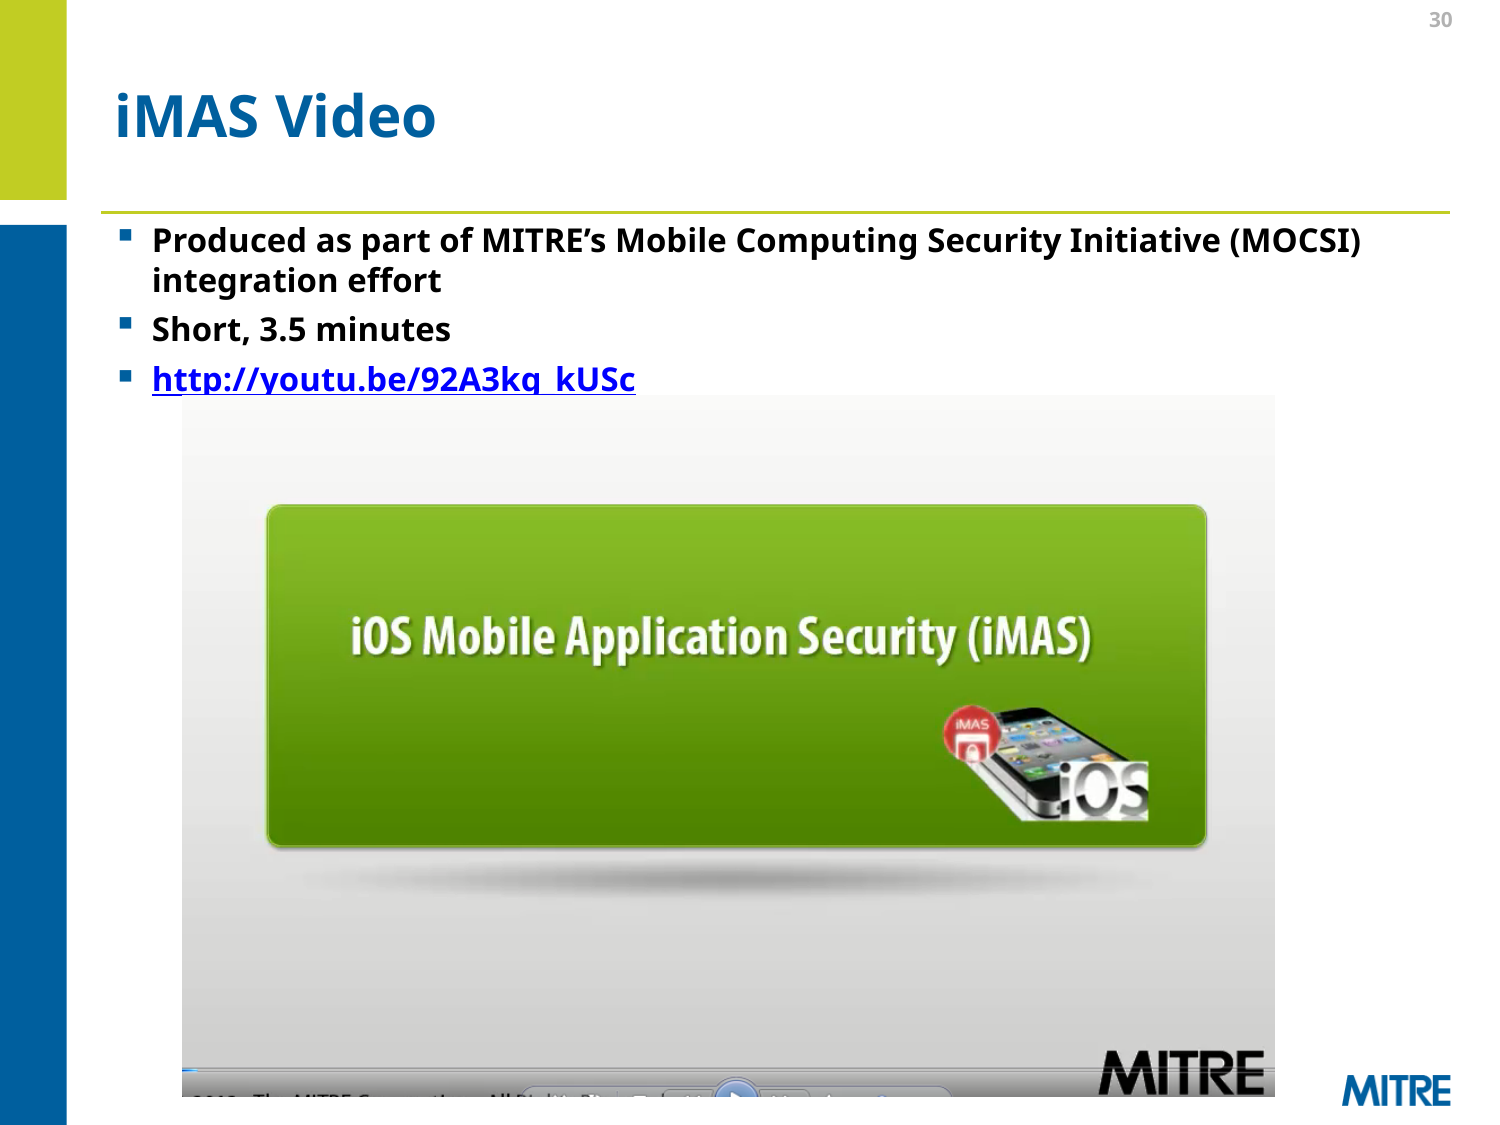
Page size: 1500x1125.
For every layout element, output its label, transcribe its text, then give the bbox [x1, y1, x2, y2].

picture [181, 394, 1275, 1098]
picture [1342, 1072, 1453, 1113]
title iMAS Video [99, 45, 1450, 188]
list Produced as part of MITRE’s Mobile Computing Security Initiative (MOCSI) integration effort Short, 3.5 minutes http://youtu.be/92A3kg_kUSc [101, 212, 1452, 411]
slide_number 30 [1386, 12, 1468, 43]
